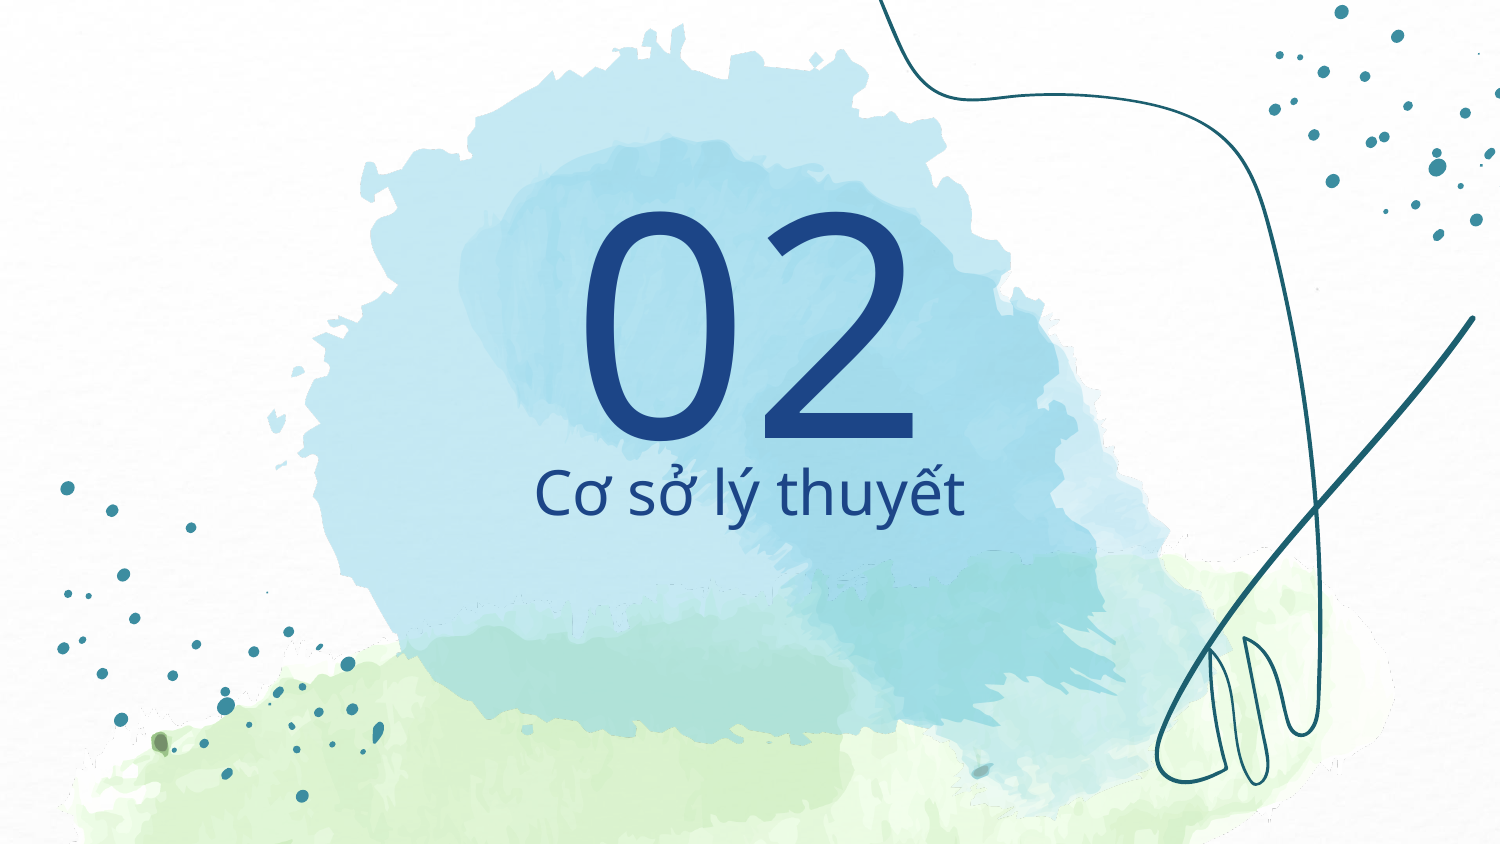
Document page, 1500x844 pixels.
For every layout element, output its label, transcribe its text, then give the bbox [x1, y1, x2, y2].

title Cơ sở lý thuyết [434, 425, 1066, 556]
picture [1211, 516, 1318, 783]
picture [1159, 653, 1224, 780]
title 02 [434, 166, 1066, 425]
picture [0, 0, 1500, 844]
